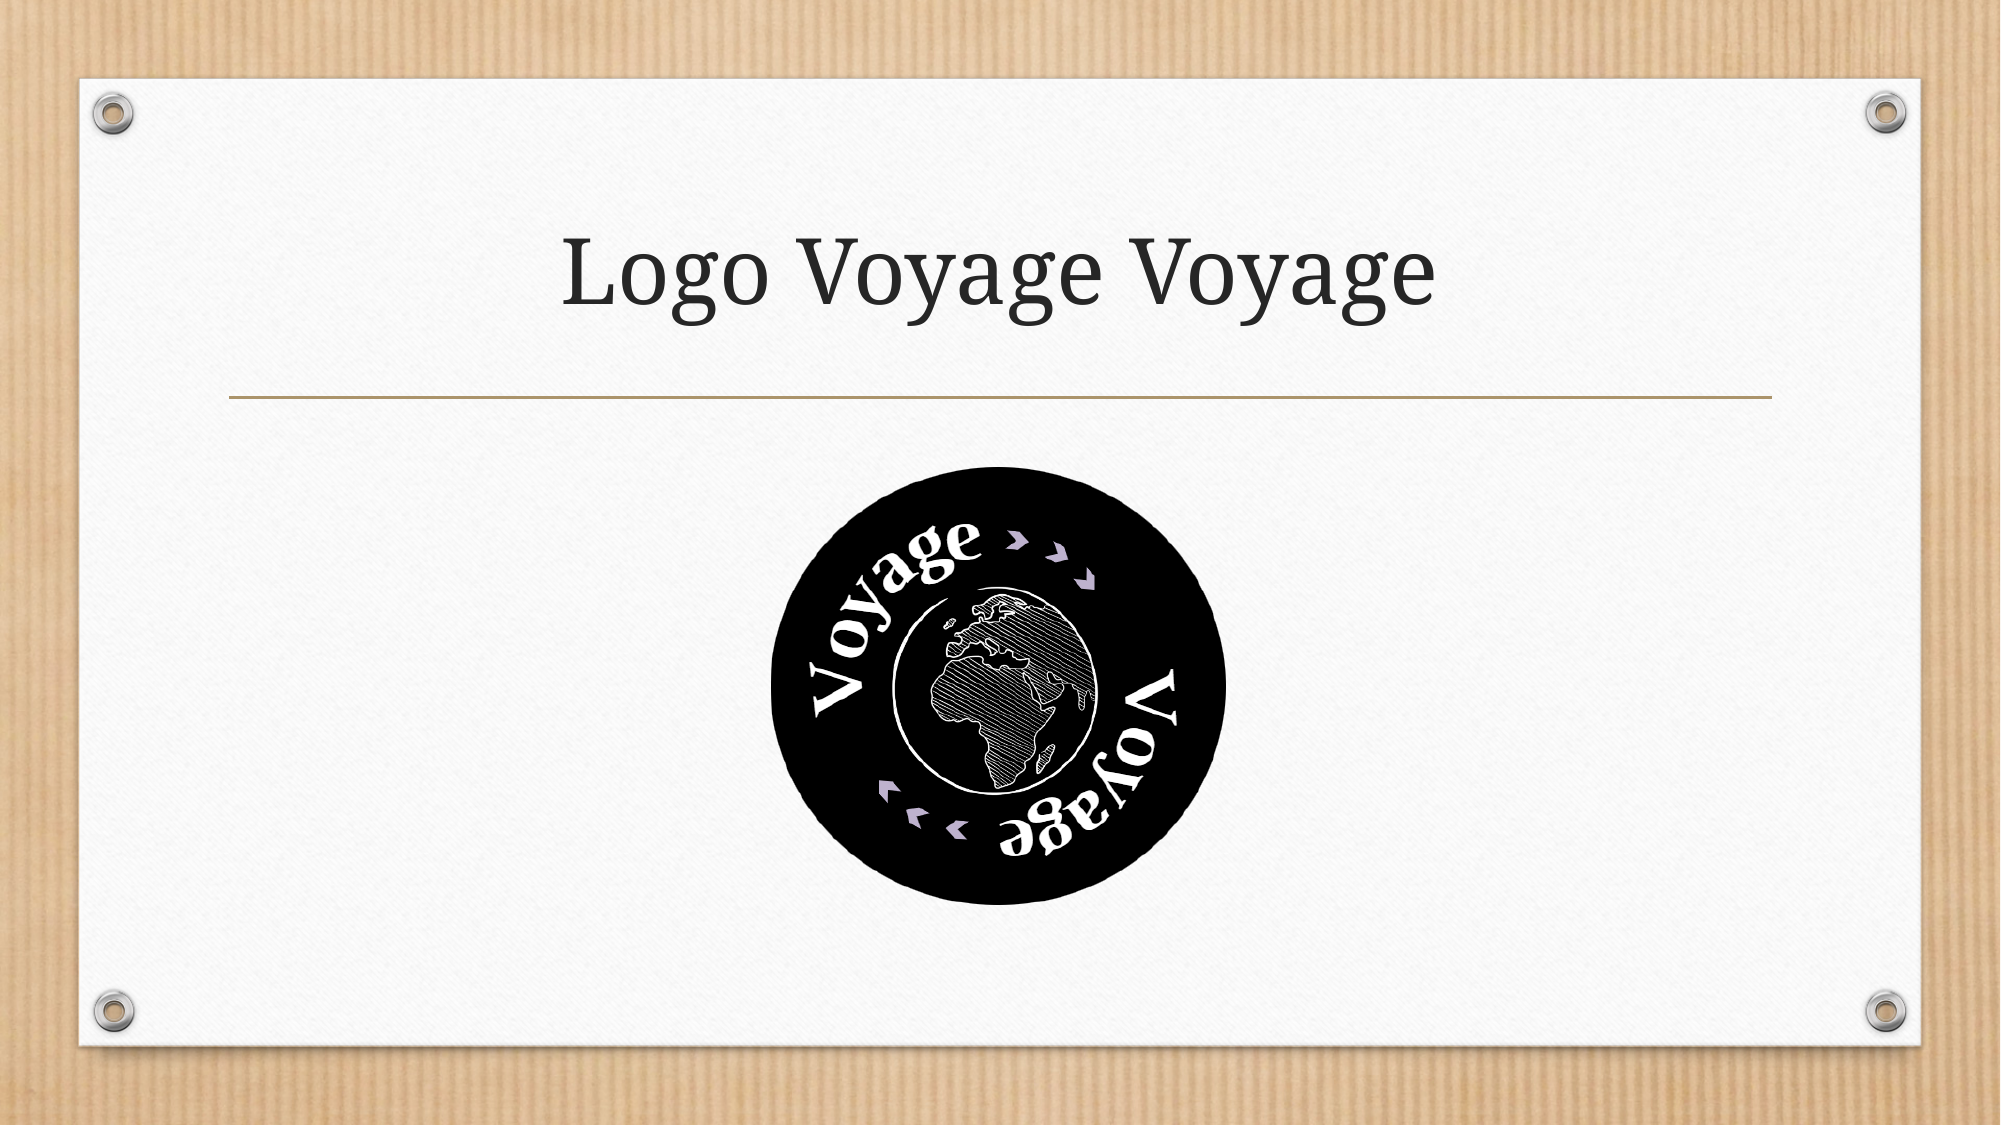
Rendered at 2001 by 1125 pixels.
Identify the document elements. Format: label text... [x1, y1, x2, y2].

title Logo Voyage Voyage [212, 161, 1788, 375]
picture [0, 0, 2001, 1125]
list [709, 419, 1291, 965]
